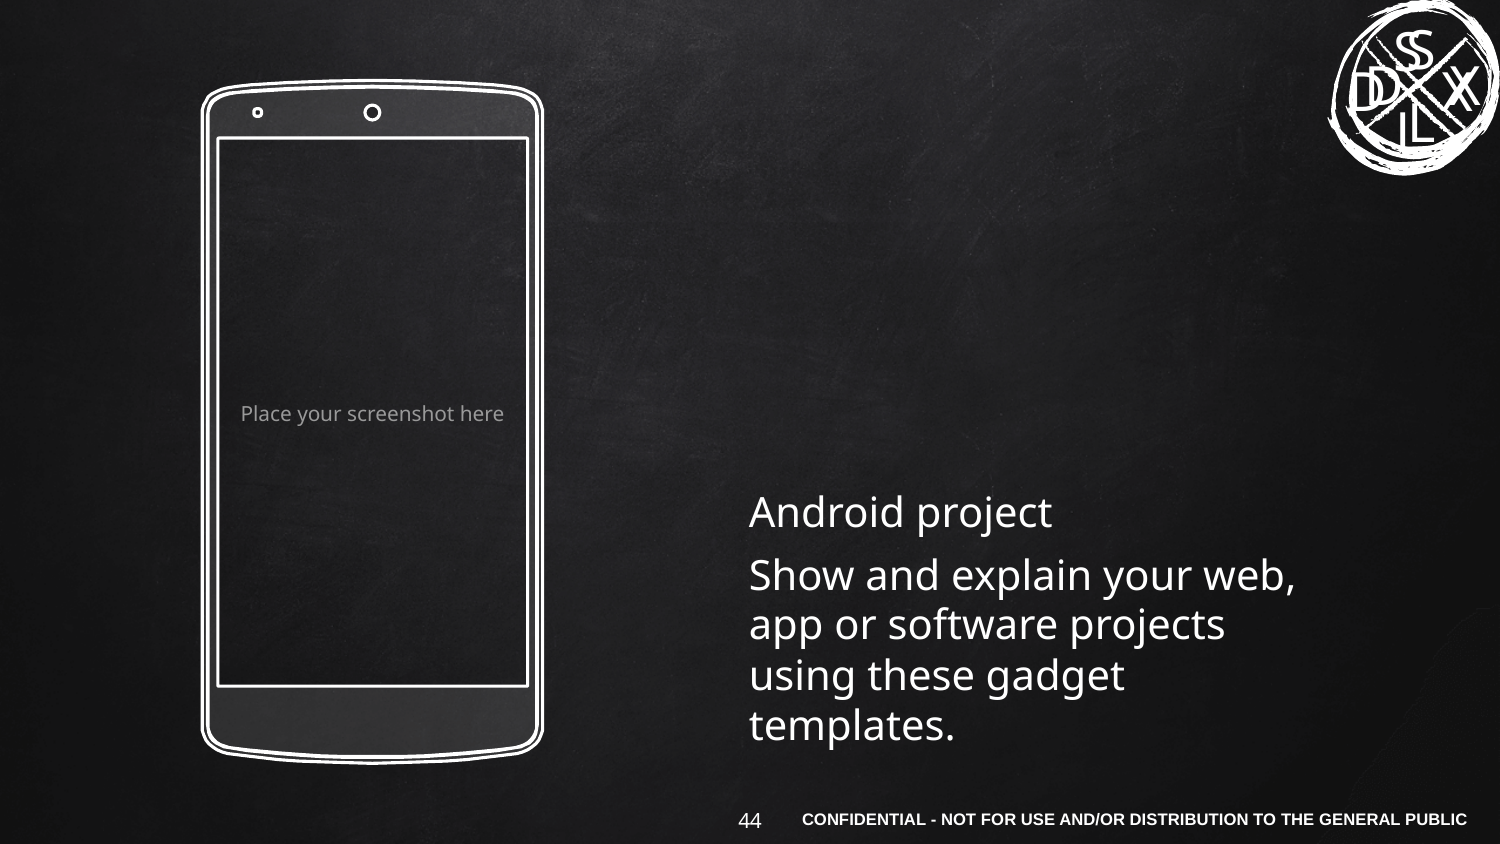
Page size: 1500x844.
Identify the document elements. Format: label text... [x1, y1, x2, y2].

list Android project Show and explain your web, app or software projects using these gadget templates. [733, 420, 1354, 764]
picture [0, 0, 1500, 844]
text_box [1326, 0, 1500, 176]
slide_number ‹#› [705, 792, 795, 844]
text_box [202, 80, 543, 764]
text_box Place your screenshot here [217, 137, 528, 689]
